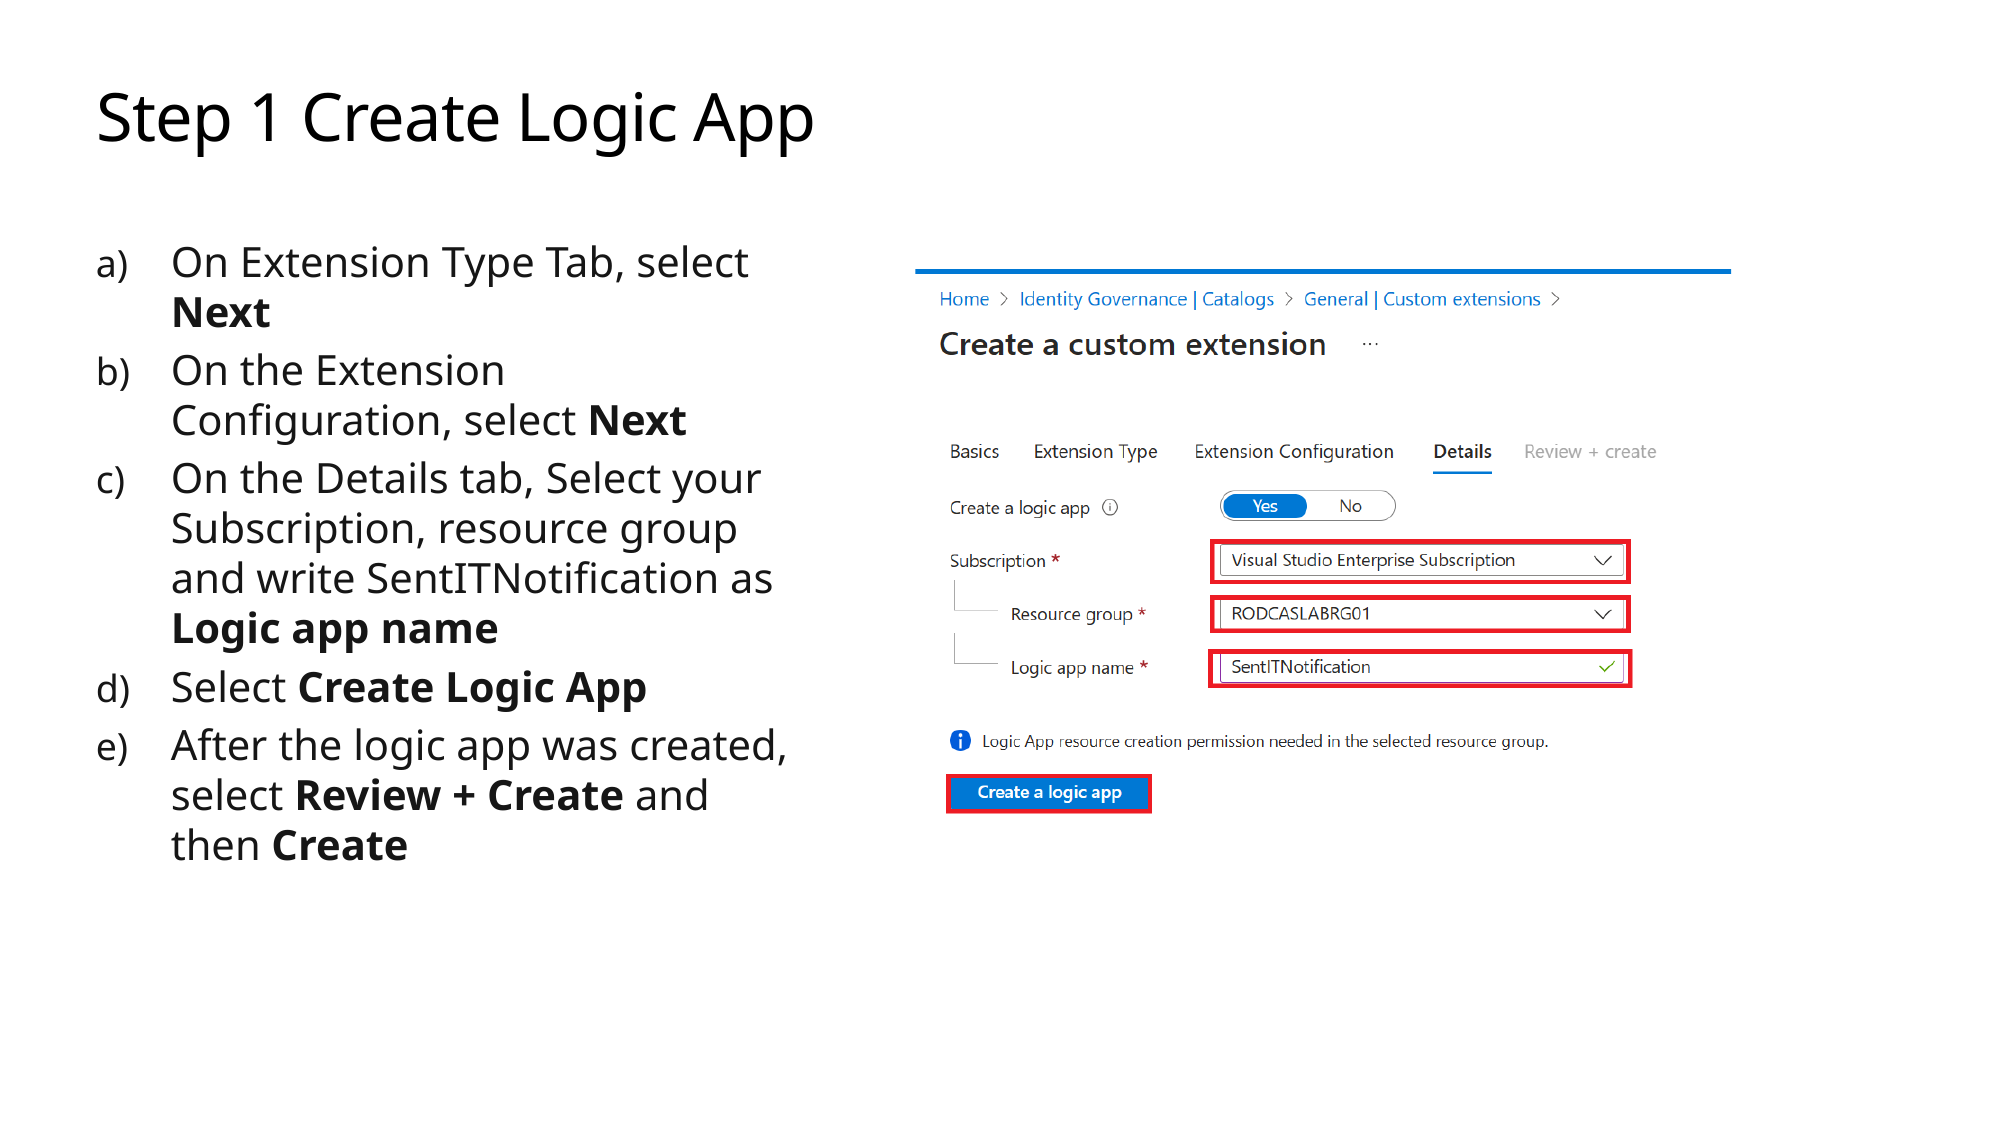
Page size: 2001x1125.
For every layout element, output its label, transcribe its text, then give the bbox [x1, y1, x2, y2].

picture [914, 269, 1732, 933]
title Step 1 Create Logic App [96, 75, 1904, 166]
list On Extension Type Tab, select Next On the Extension Configuration, select Next On the Details tab, Select your Subscription, resource group and write SentITNotification as Logic app name Select Create Logic App After the logic app was created, select Review + Create and then Create [95, 235, 791, 928]
